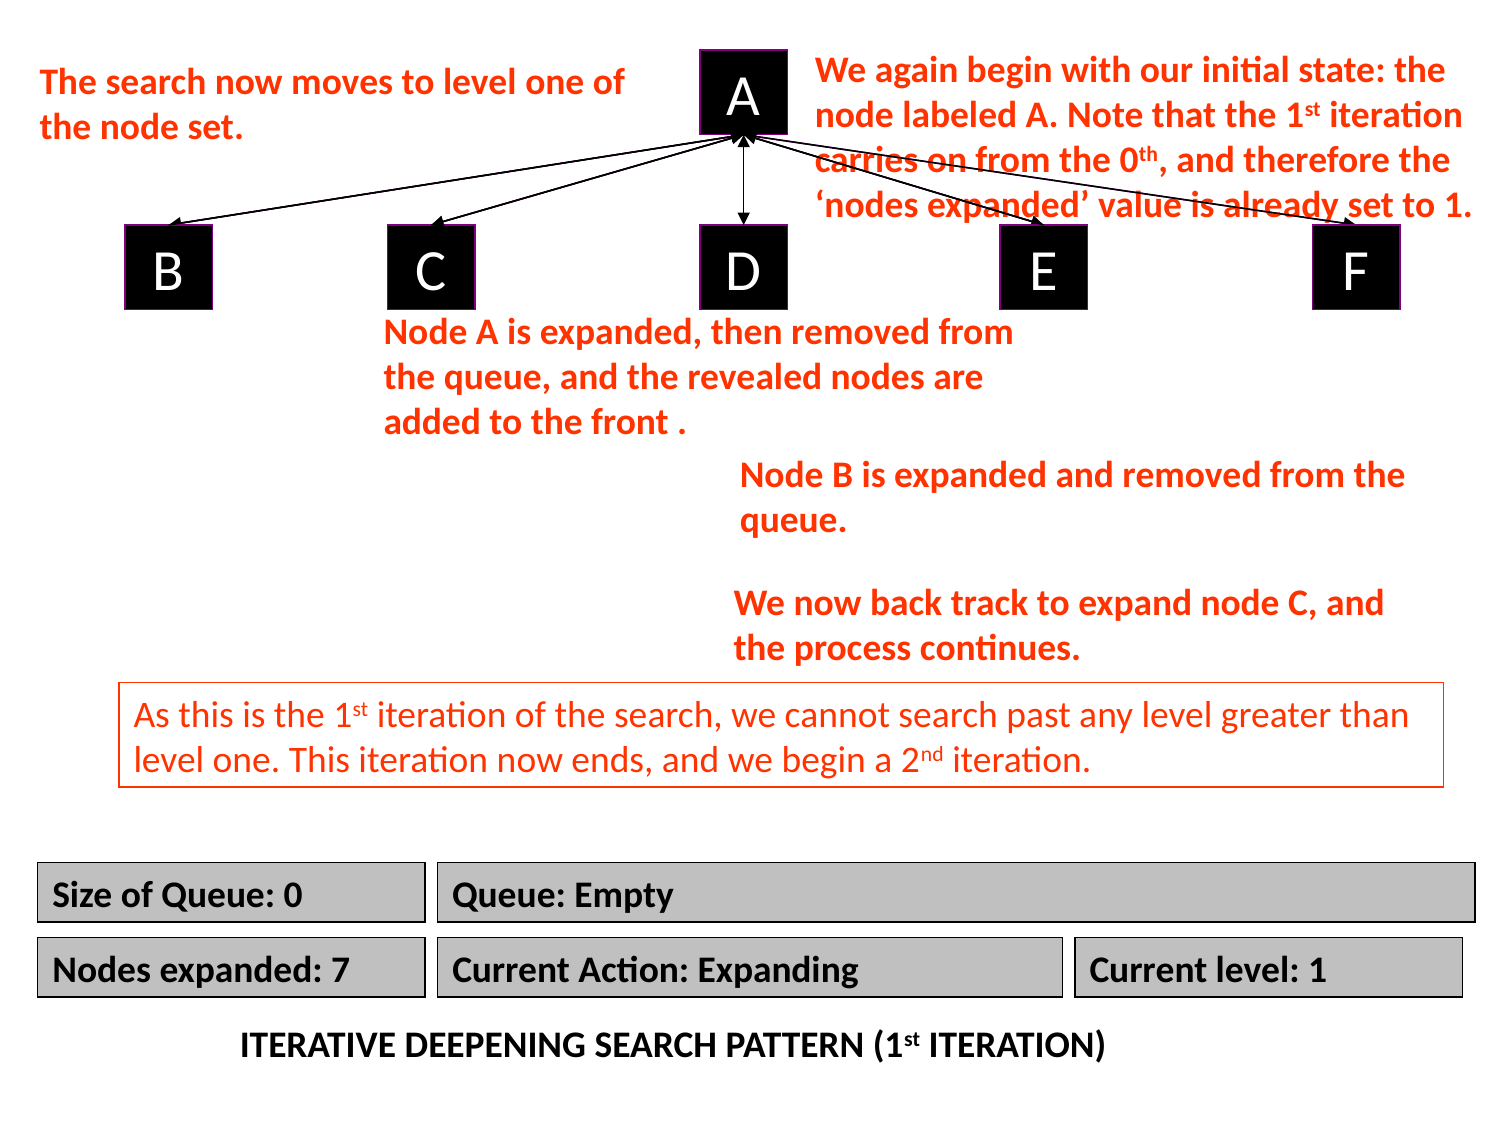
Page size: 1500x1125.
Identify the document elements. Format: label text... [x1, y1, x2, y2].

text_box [430, 136, 743, 226]
text_box Nodes expanded: 7 [37, 937, 425, 998]
text_box Size of Queue: 0 [179, 862, 425, 923]
text_box ITERATIVE DEEPENING SEARCH PATTERN (1st ITERATION) [225, 1012, 1388, 1073]
text_box We again begin with our initial state: the node labeled A. Note that the 1st iteration carries on from the 0th, and therefore the ‘nodes expanded’ value is already set to 1. [800, 37, 1500, 233]
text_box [62, 668, 176, 951]
text_box Size of Queue: 0 [37, 862, 57, 923]
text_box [168, 136, 348, 226]
text_box Node A is expanded, then removed from the queue, and the revealed nodes are added to the front . [368, 299, 1082, 450]
text_box Current level: 1 [1074, 937, 1463, 998]
text_box As this is the 1st iteration of the search, we cannot search past any level greater than level one. This iteration now ends, and we begin a 2nd iteration. [179, 682, 1444, 788]
text_box F [1312, 224, 1400, 310]
text_box A [700, 50, 788, 134]
text_box We now back track to expand node C, and the process continues. [718, 570, 1444, 676]
text_box Queue: Empty [437, 862, 1475, 923]
text_box D [748, 235, 788, 299]
text_box The search now moves to level one of the node set. [24, 49, 700, 155]
text_box Current Action: Expanding [437, 937, 1063, 998]
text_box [349, 136, 744, 343]
text_box E [999, 235, 1088, 310]
text_box B [124, 224, 213, 310]
text_box Node B is expanded and removed from the queue. [725, 442, 1450, 547]
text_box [747, 136, 1357, 226]
